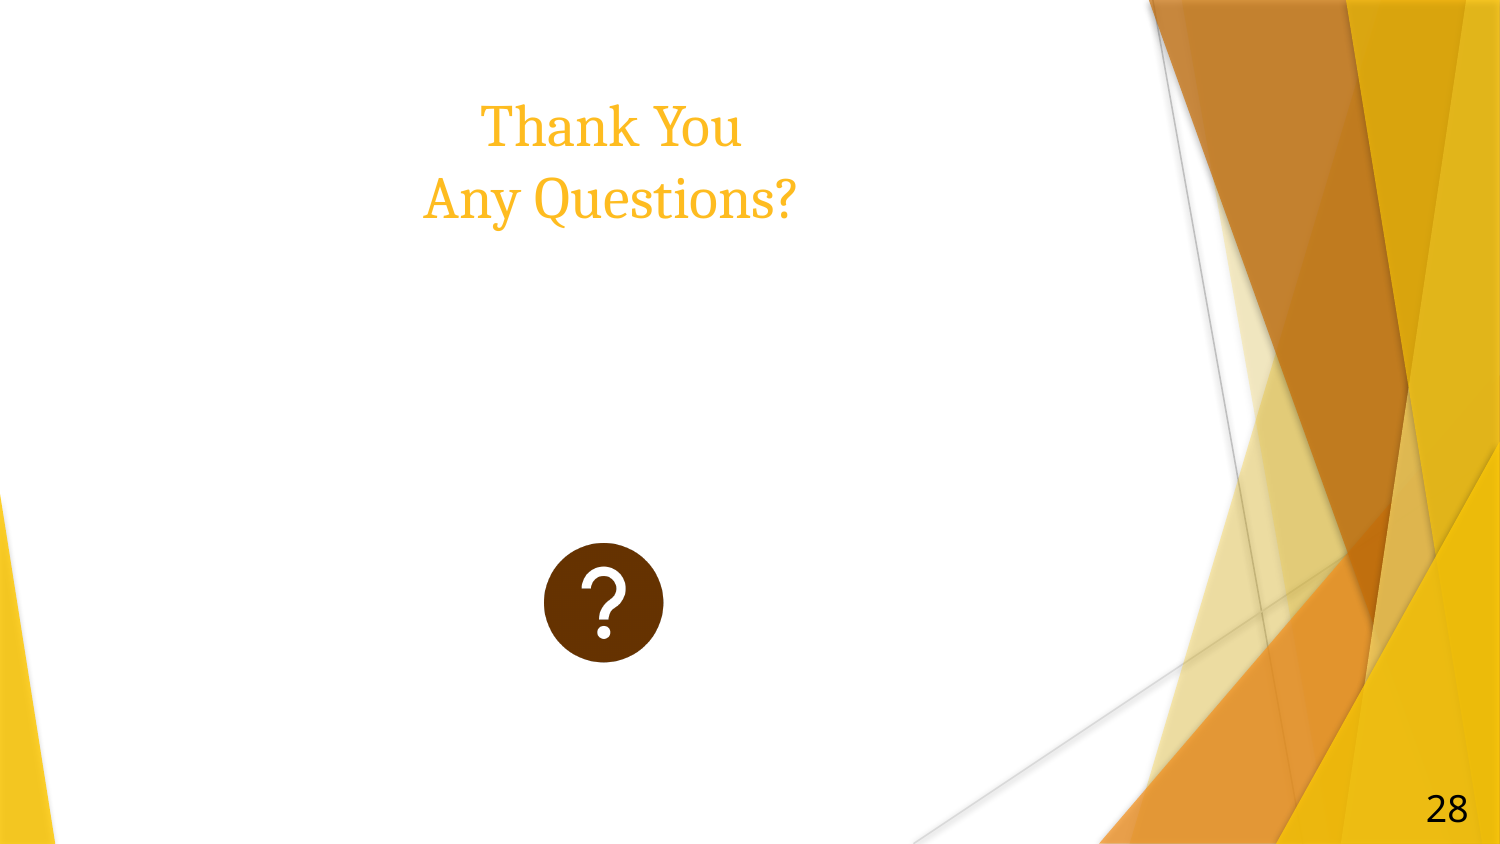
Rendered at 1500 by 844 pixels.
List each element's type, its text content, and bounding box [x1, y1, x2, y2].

slide_number 28 [1399, 788, 1484, 833]
title Thank You Any Questions? [83, 78, 1141, 242]
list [528, 527, 679, 678]
